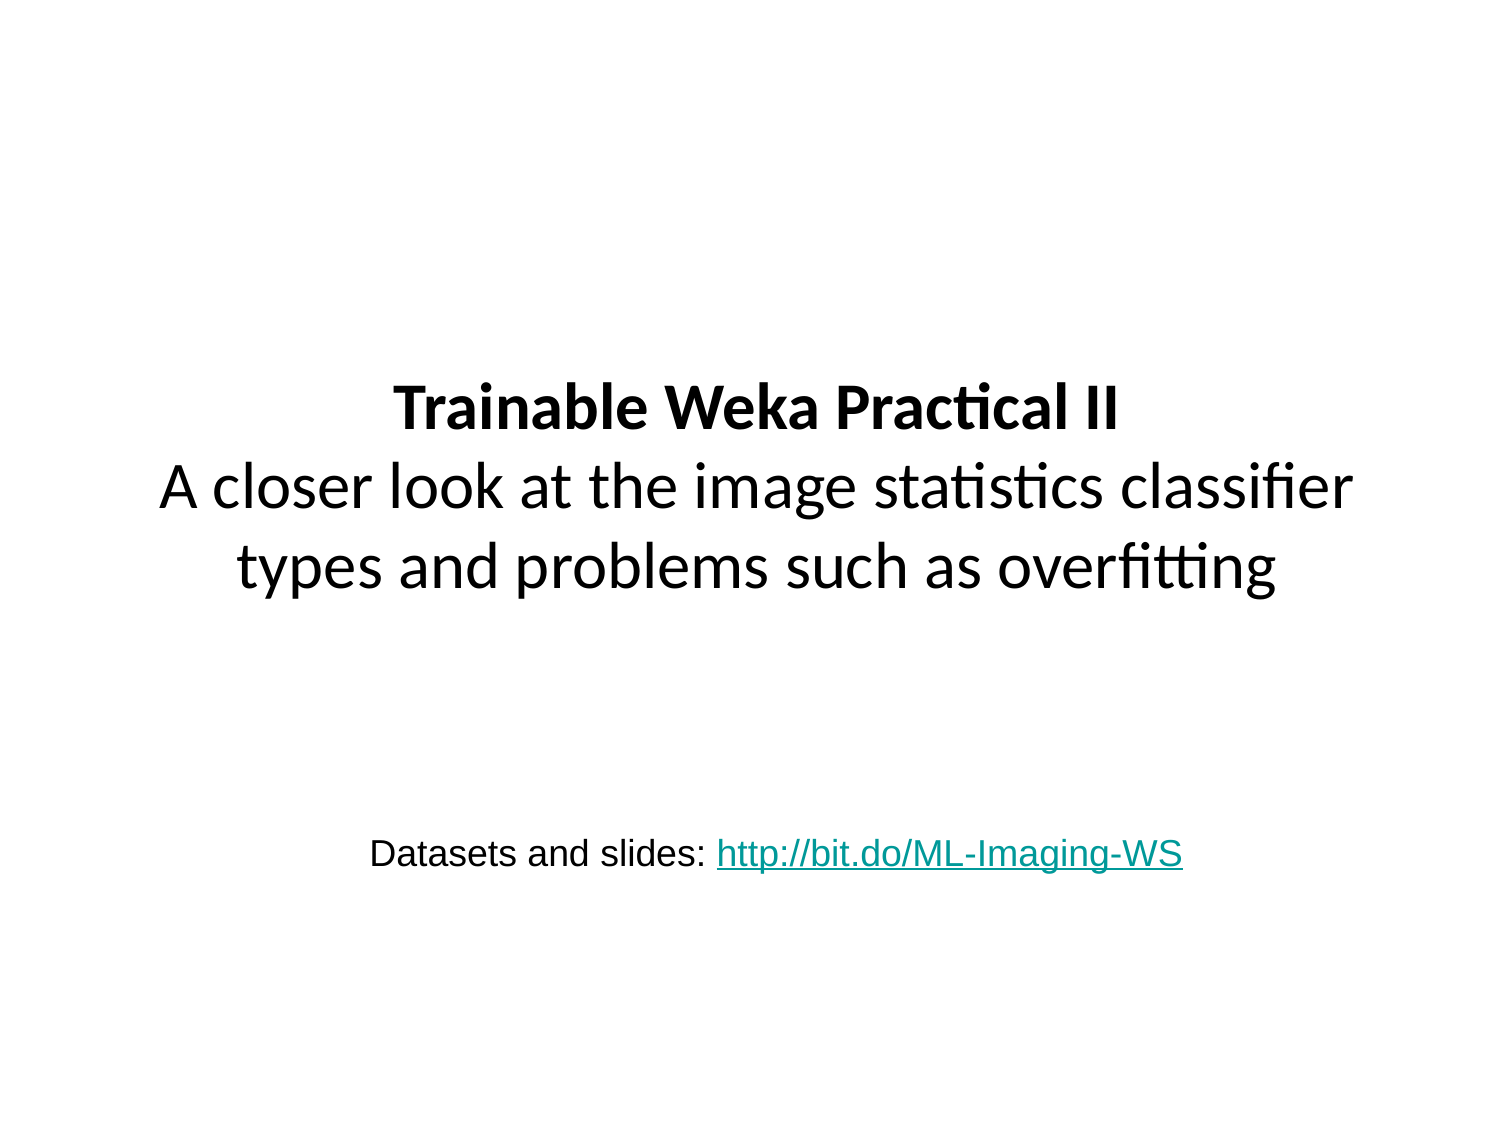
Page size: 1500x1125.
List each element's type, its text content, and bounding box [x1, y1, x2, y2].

text_box Datasets and slides: http://bit.do/ML-Imaging-WS [354, 821, 1198, 926]
text_box Trainable Weka Practical II A closer look at the image statistics classifier types and problems such as overfitting [82, 278, 1432, 686]
